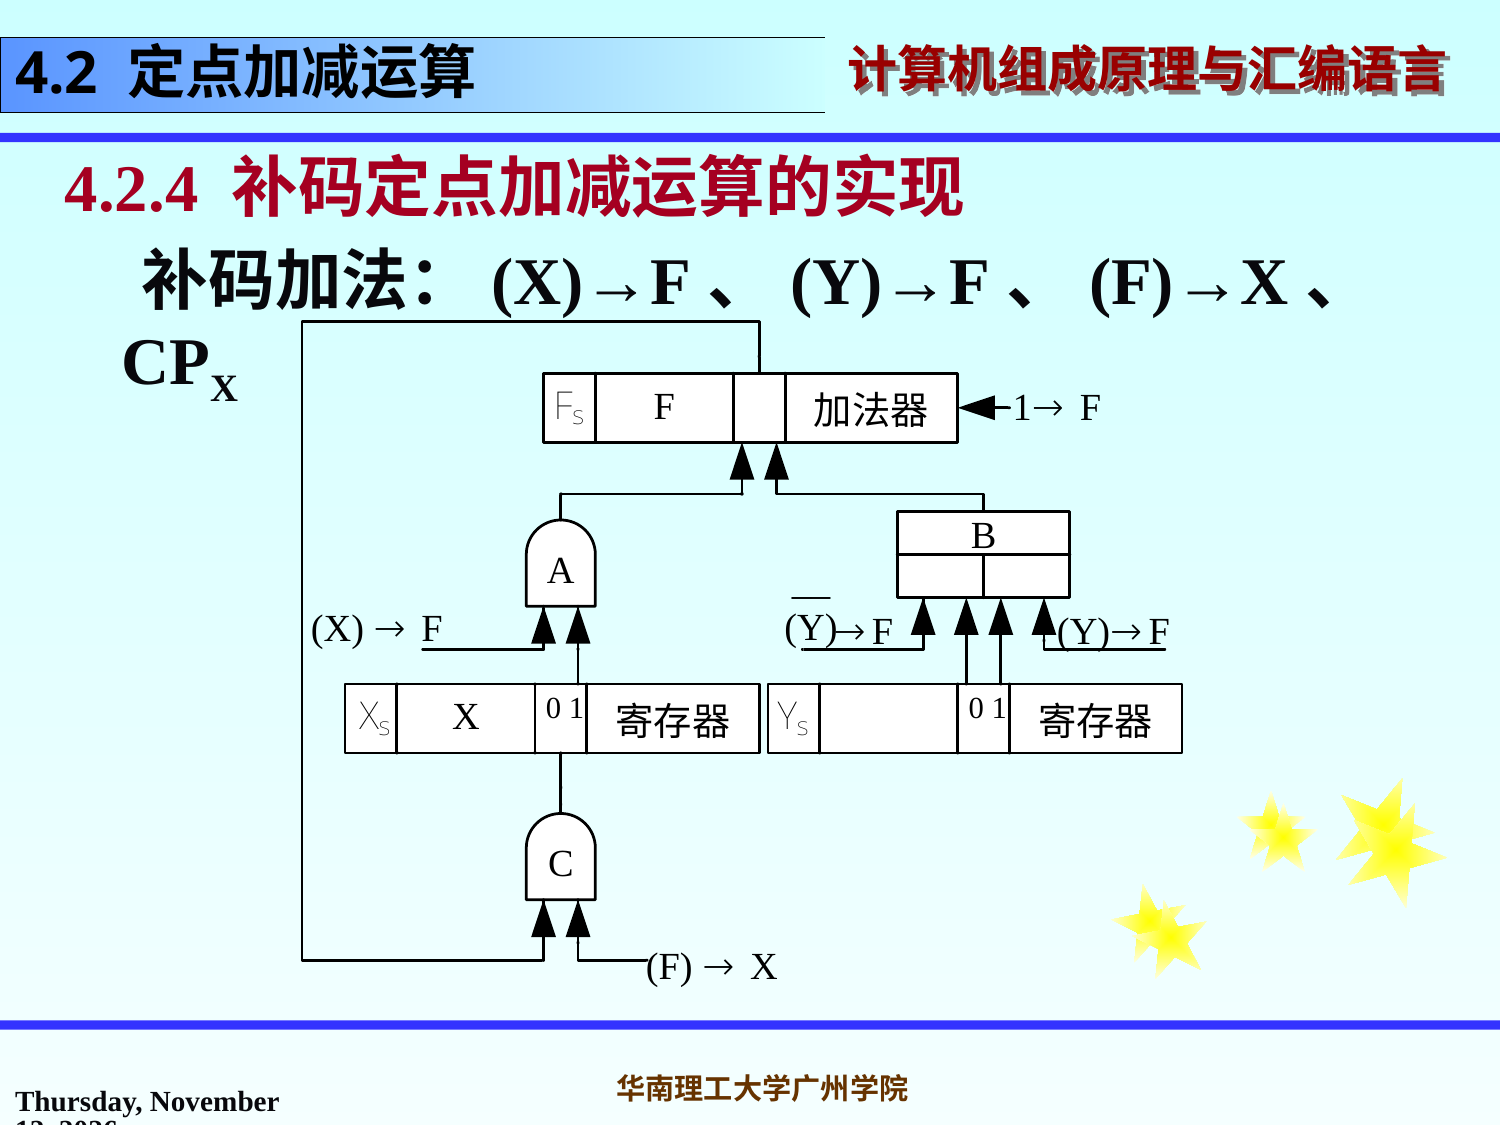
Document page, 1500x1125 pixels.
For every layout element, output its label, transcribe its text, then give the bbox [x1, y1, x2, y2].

text_box 4.2.4 补码定点加减运算的实现 补码加法：(X)→F、(Y)→F、(F)→X、CPX [50, 137, 1450, 363]
footer 华南理工大学广州学院 [525, 1050, 1000, 1125]
title 4.2 定点加减运算 [0, 37, 825, 113]
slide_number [0, 1050, 313, 1125]
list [277, 314, 1235, 1003]
